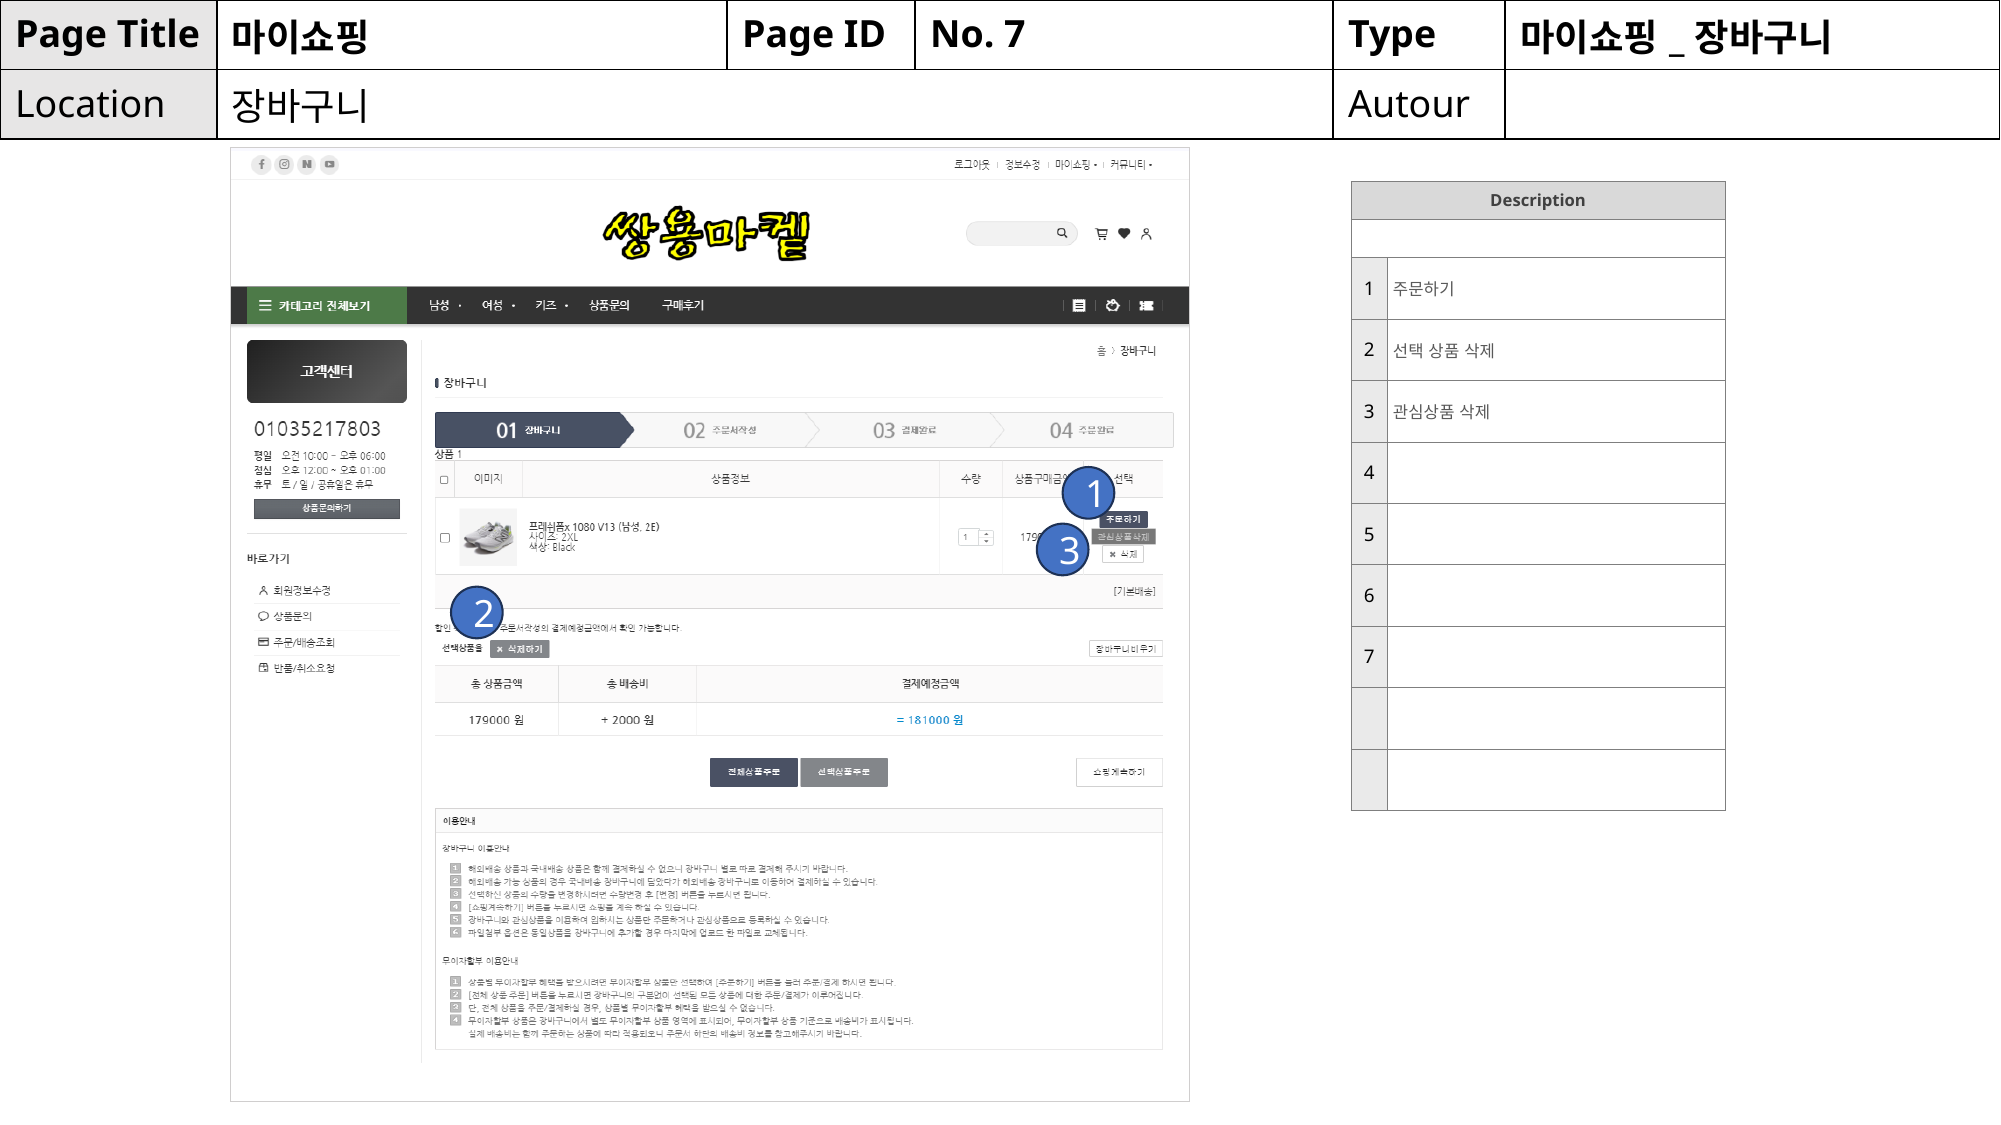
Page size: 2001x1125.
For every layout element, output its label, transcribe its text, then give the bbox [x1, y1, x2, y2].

table_cell Location [1, 70, 216, 138]
table_cell [1388, 504, 1725, 564]
table_cell 장바구니 [218, 70, 1332, 138]
table_cell 7 [1352, 627, 1387, 687]
table_cell 5 [1352, 504, 1387, 564]
table_cell [1352, 220, 1725, 257]
table_cell [1388, 565, 1725, 626]
table_cell 3 [1352, 381, 1387, 442]
table_cell [1352, 688, 1387, 749]
table_cell [1352, 750, 1387, 810]
table_cell 관심상품 삭제 [1388, 381, 1725, 442]
table_cell Autour [1334, 70, 1504, 138]
table_cell [1388, 688, 1725, 749]
table_cell [1388, 750, 1725, 810]
table_cell 6 [1352, 565, 1387, 626]
table_cell 선택 상품 삭제 [1388, 320, 1725, 380]
table_cell 주문하기 [1388, 258, 1725, 319]
table_cell [1388, 627, 1725, 687]
table_header Description [1352, 182, 1725, 219]
picture [230, 147, 1190, 1102]
table_header No. 7 [916, 1, 1332, 69]
table_cell [1388, 443, 1725, 503]
table_header Page ID [728, 1, 914, 69]
table_header Type [1334, 1, 1504, 69]
table_header 마이쇼핑 [218, 1, 726, 69]
table_header 마이쇼핑_장바구니 [1506, 1, 1999, 69]
table_cell 2 [1352, 320, 1387, 380]
table_cell 1 [1352, 258, 1387, 319]
table_cell [1506, 70, 1999, 138]
table_header Page Title [1, 1, 216, 69]
table_cell 4 [1352, 443, 1387, 503]
